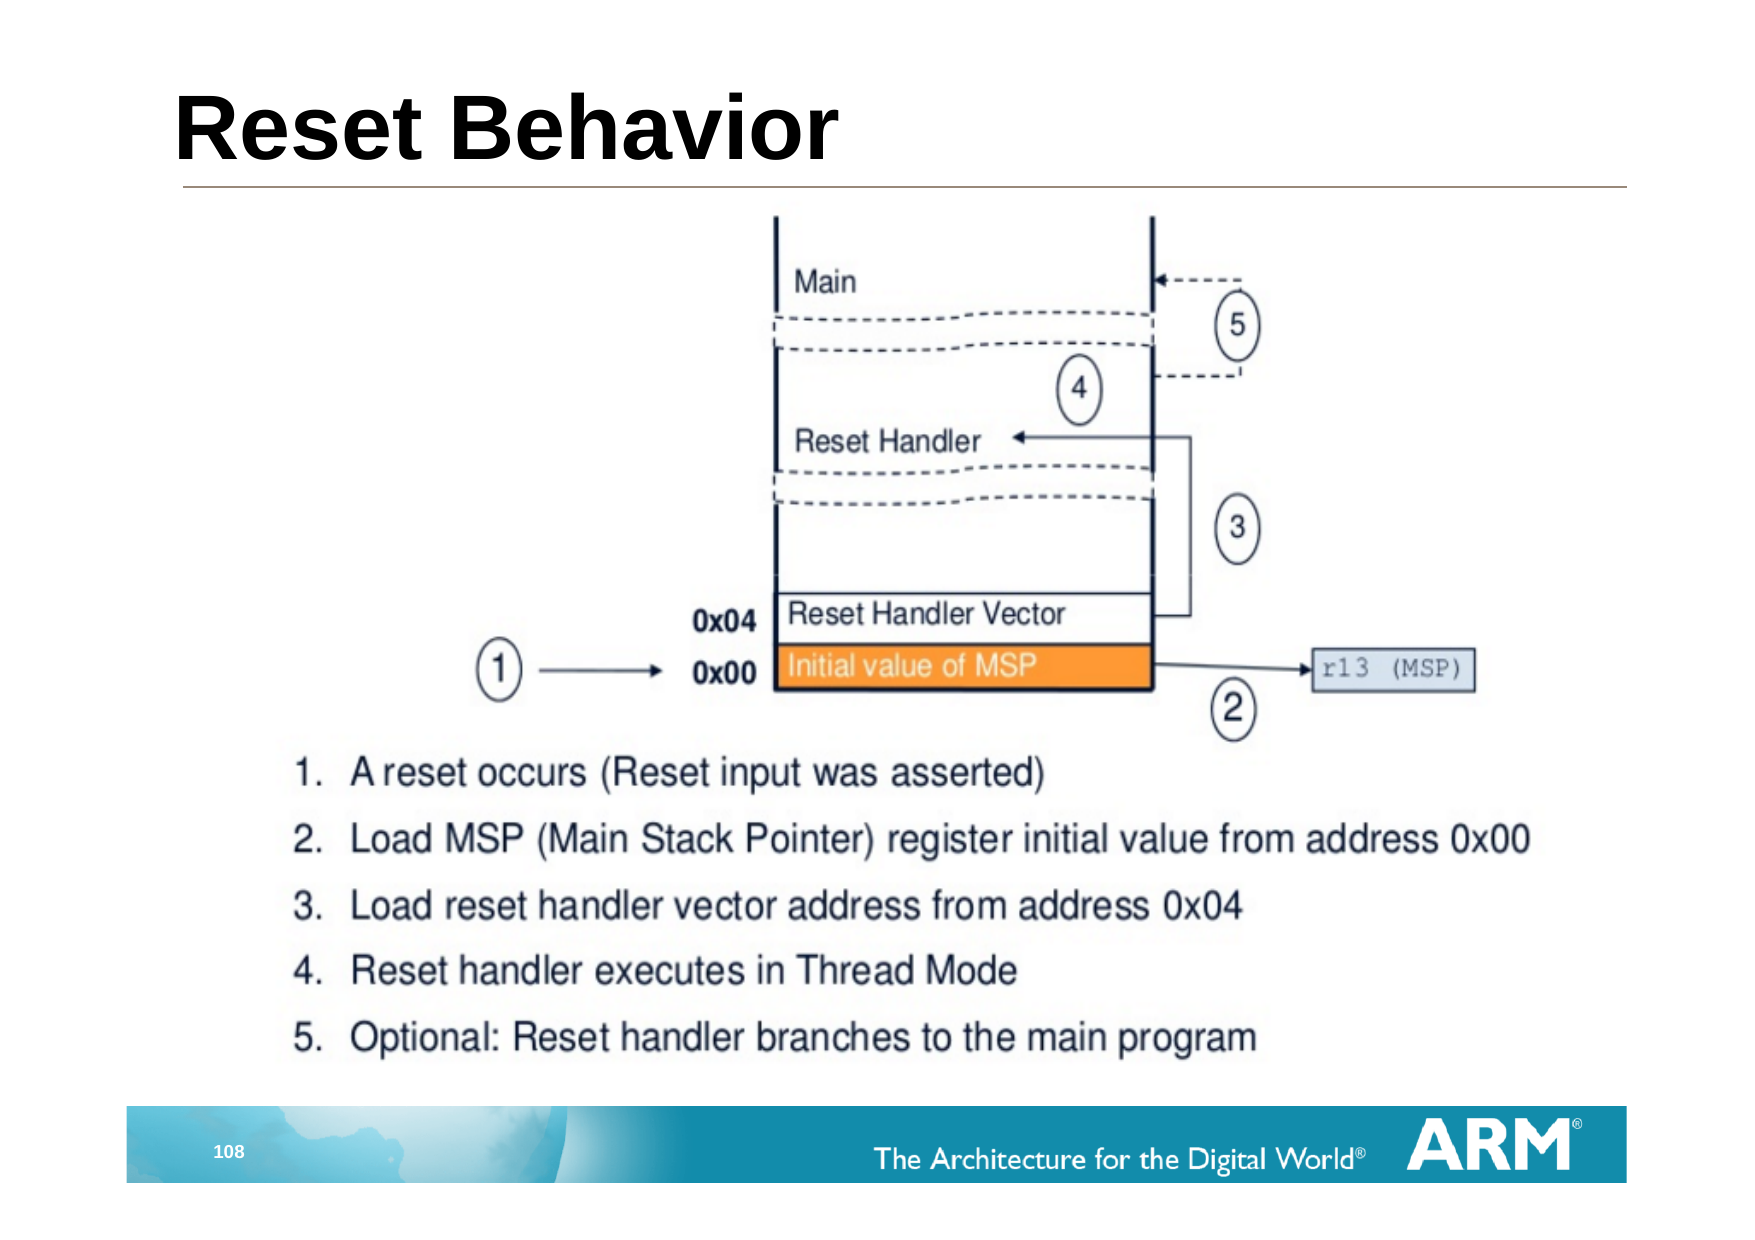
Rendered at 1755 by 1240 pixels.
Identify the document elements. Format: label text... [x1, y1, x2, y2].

picture [126, 1106, 1627, 1183]
title Reset Behavior [173, 80, 1581, 172]
slide_number 108 [198, 1139, 287, 1187]
picture [198, 194, 1628, 1083]
